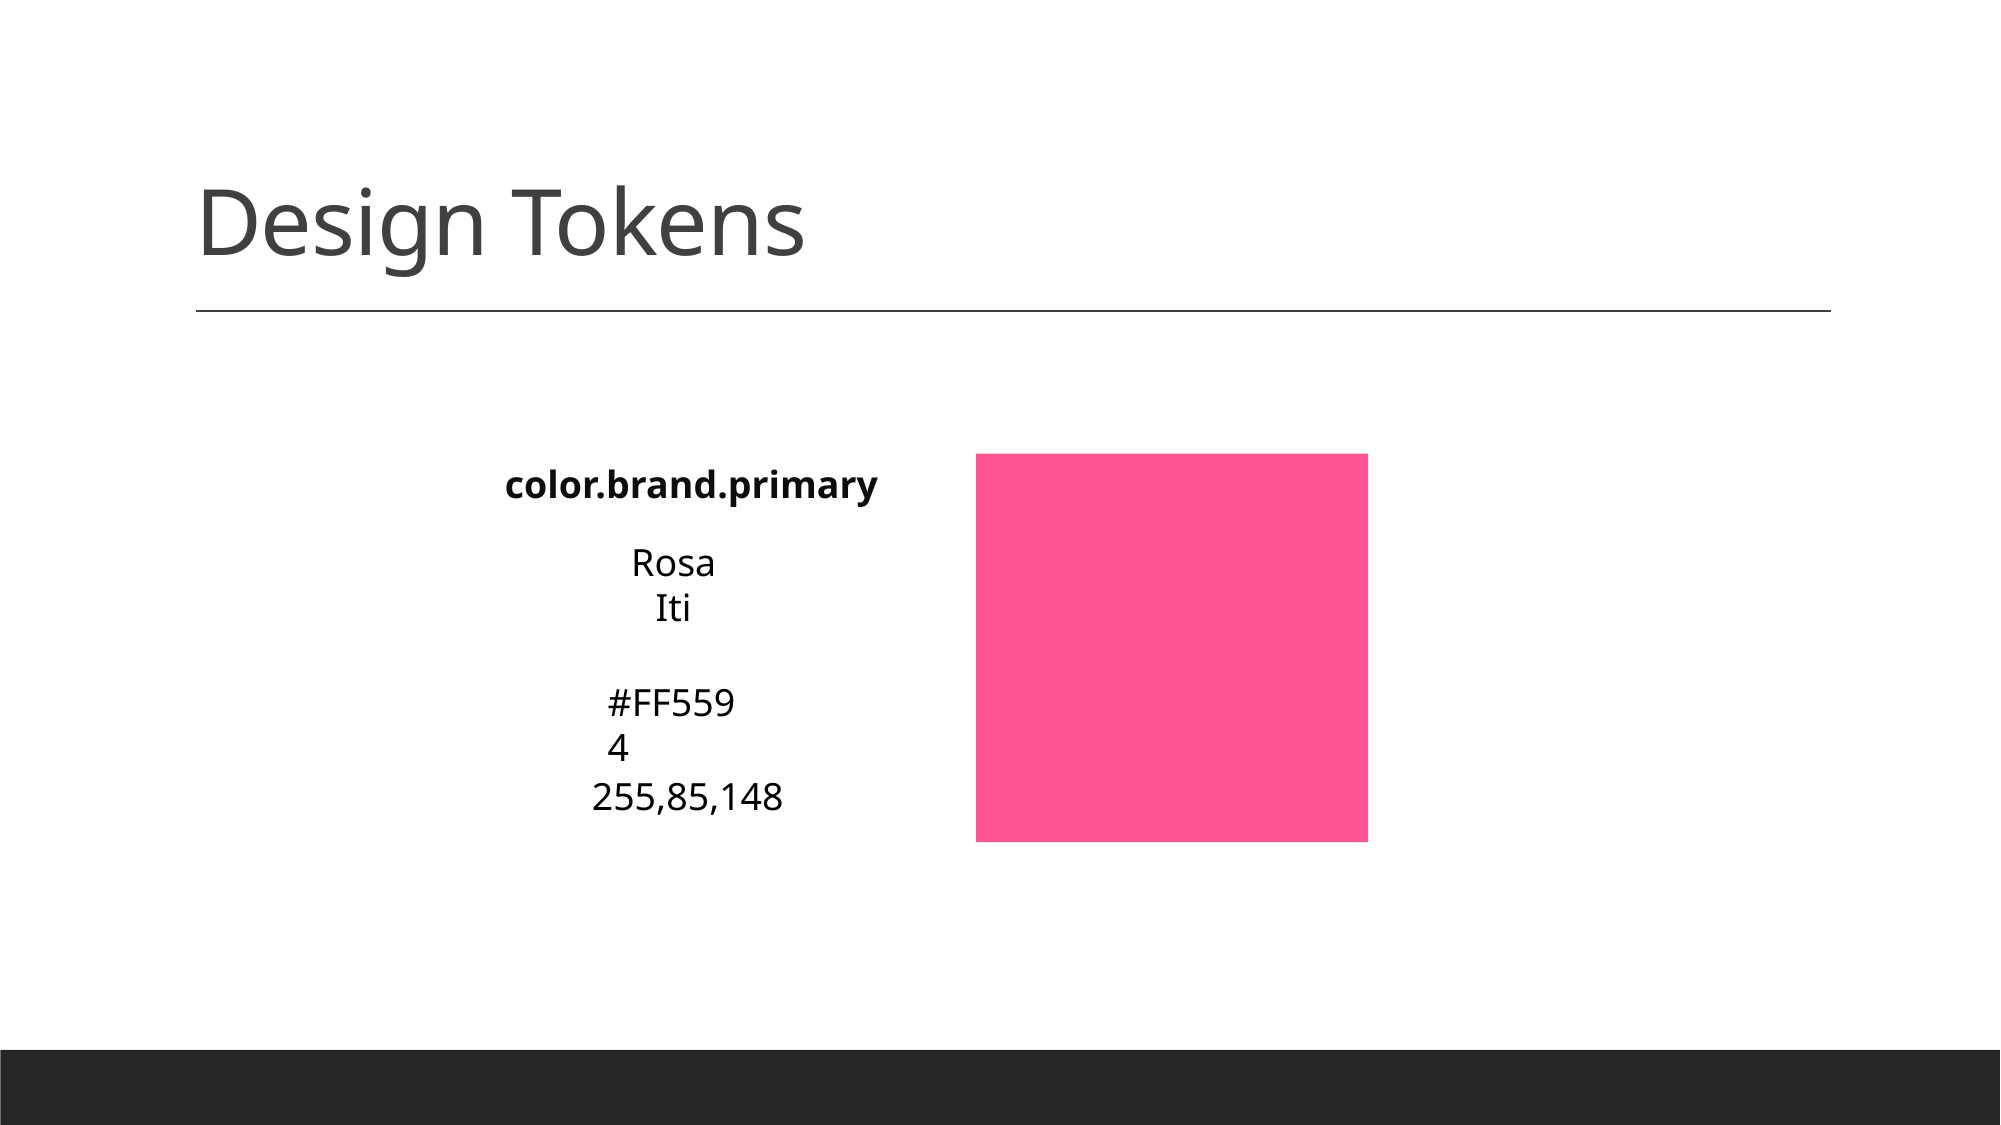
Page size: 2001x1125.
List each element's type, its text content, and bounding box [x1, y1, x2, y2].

text_box #FF5594 [592, 671, 772, 765]
title Design Tokens [180, 44, 1830, 283]
text_box Rosa Iti [584, 531, 763, 637]
text_box color.brand.primary [490, 453, 895, 514]
text_box [975, 452, 1369, 843]
text_box 255,85,148 [577, 765, 808, 825]
